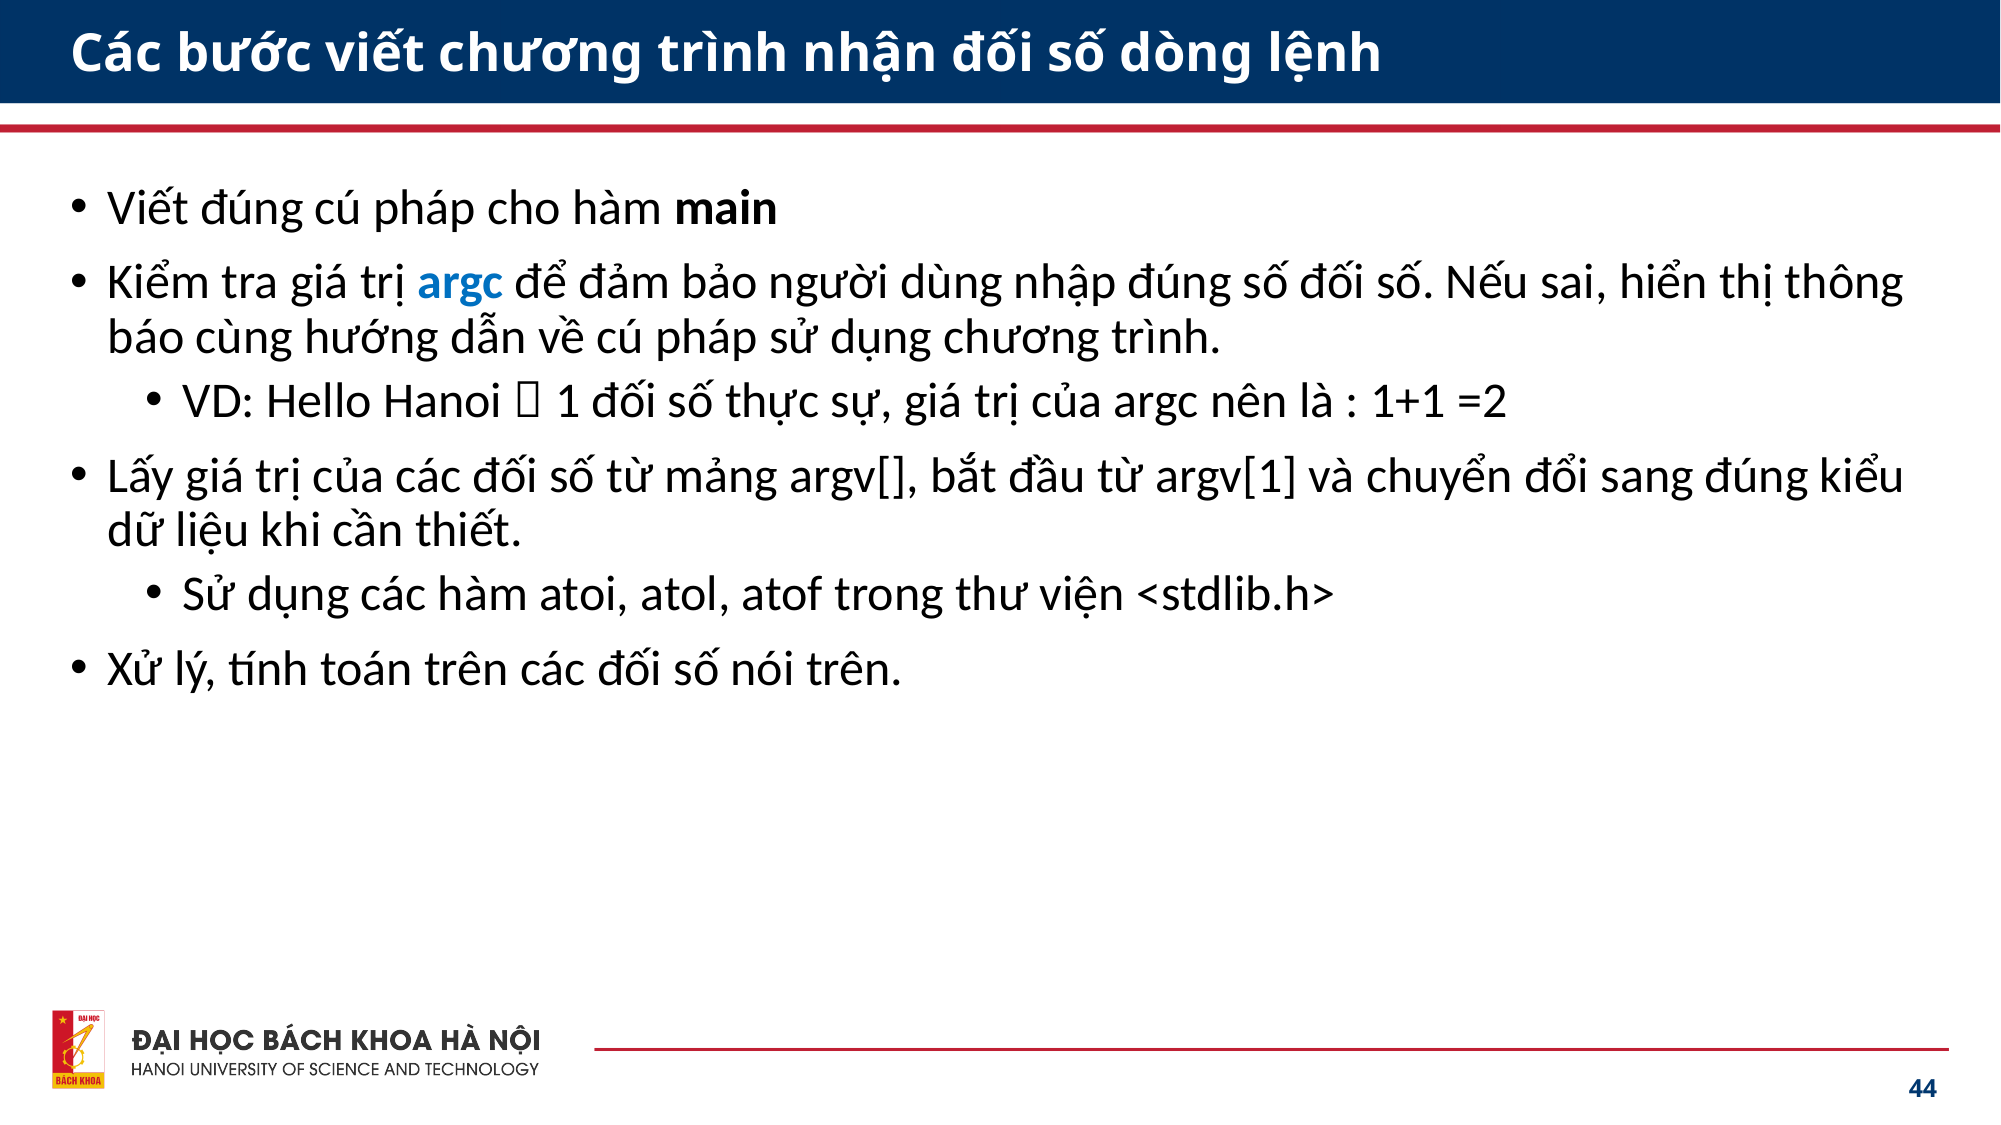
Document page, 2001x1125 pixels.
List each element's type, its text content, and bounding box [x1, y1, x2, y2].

picture [0, 0, 2001, 1125]
slide_number 44 [1502, 1065, 1953, 1125]
list Viết đúng cú pháp cho hàm main Kiểm tra giá trị argc để đảm bảo người dùng nhập đúng số đối số. Nếu sai, hiển thị thông báo cùng hướng dẫn về cú pháp sử dụng chương trình. VD: Hello Hanoi  1 đối số thực sự, giá trị của argc nên là : 1+1 =2 Lấy giá trị của các đối số từ mảng argv[], bắt đầu từ argv[1] và chuyển đổi sang đúng kiểu dữ liệu khi cần thiết. Sử dụng các hàm atoi, atol, atof trong thư viện <stdlib.h> Xử lý, tính toán trên các đối số nói trên. [55, 173, 1945, 979]
title Các bước viết chương trình nhận đối số dòng lệnh [55, 18, 1945, 90]
